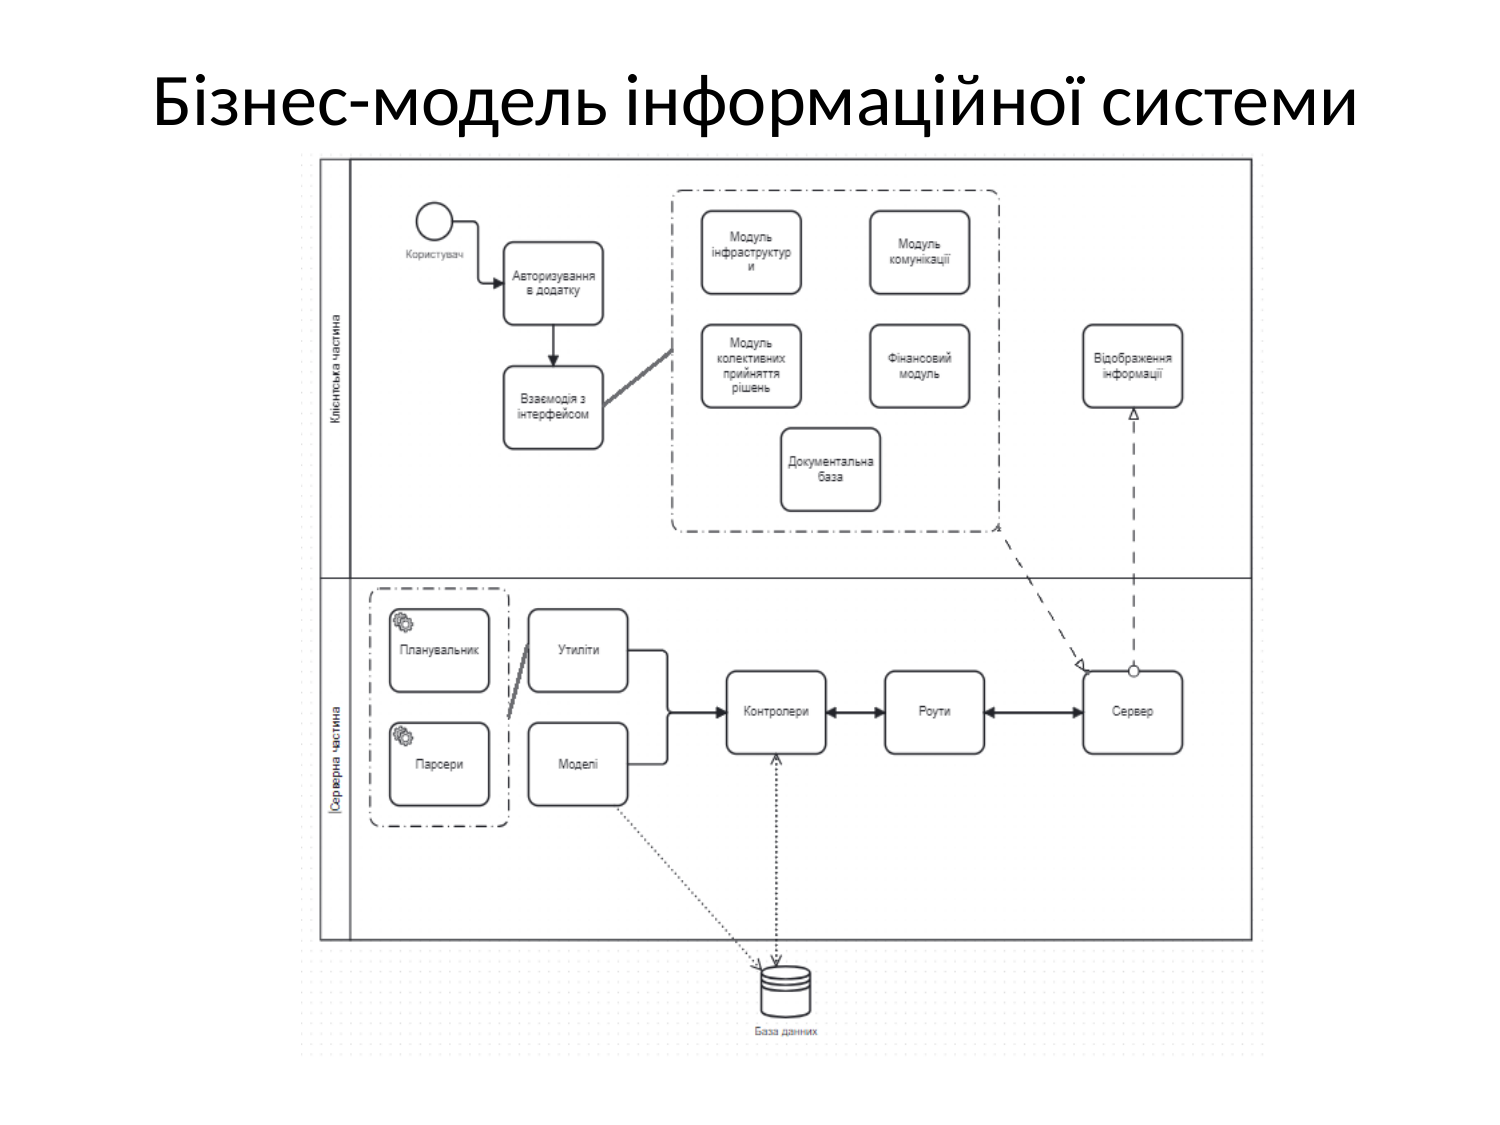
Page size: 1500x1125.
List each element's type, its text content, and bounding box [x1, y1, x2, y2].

title Бізнес-модель інформаційної системи [53, 42, 1461, 149]
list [300, 148, 1270, 1059]
